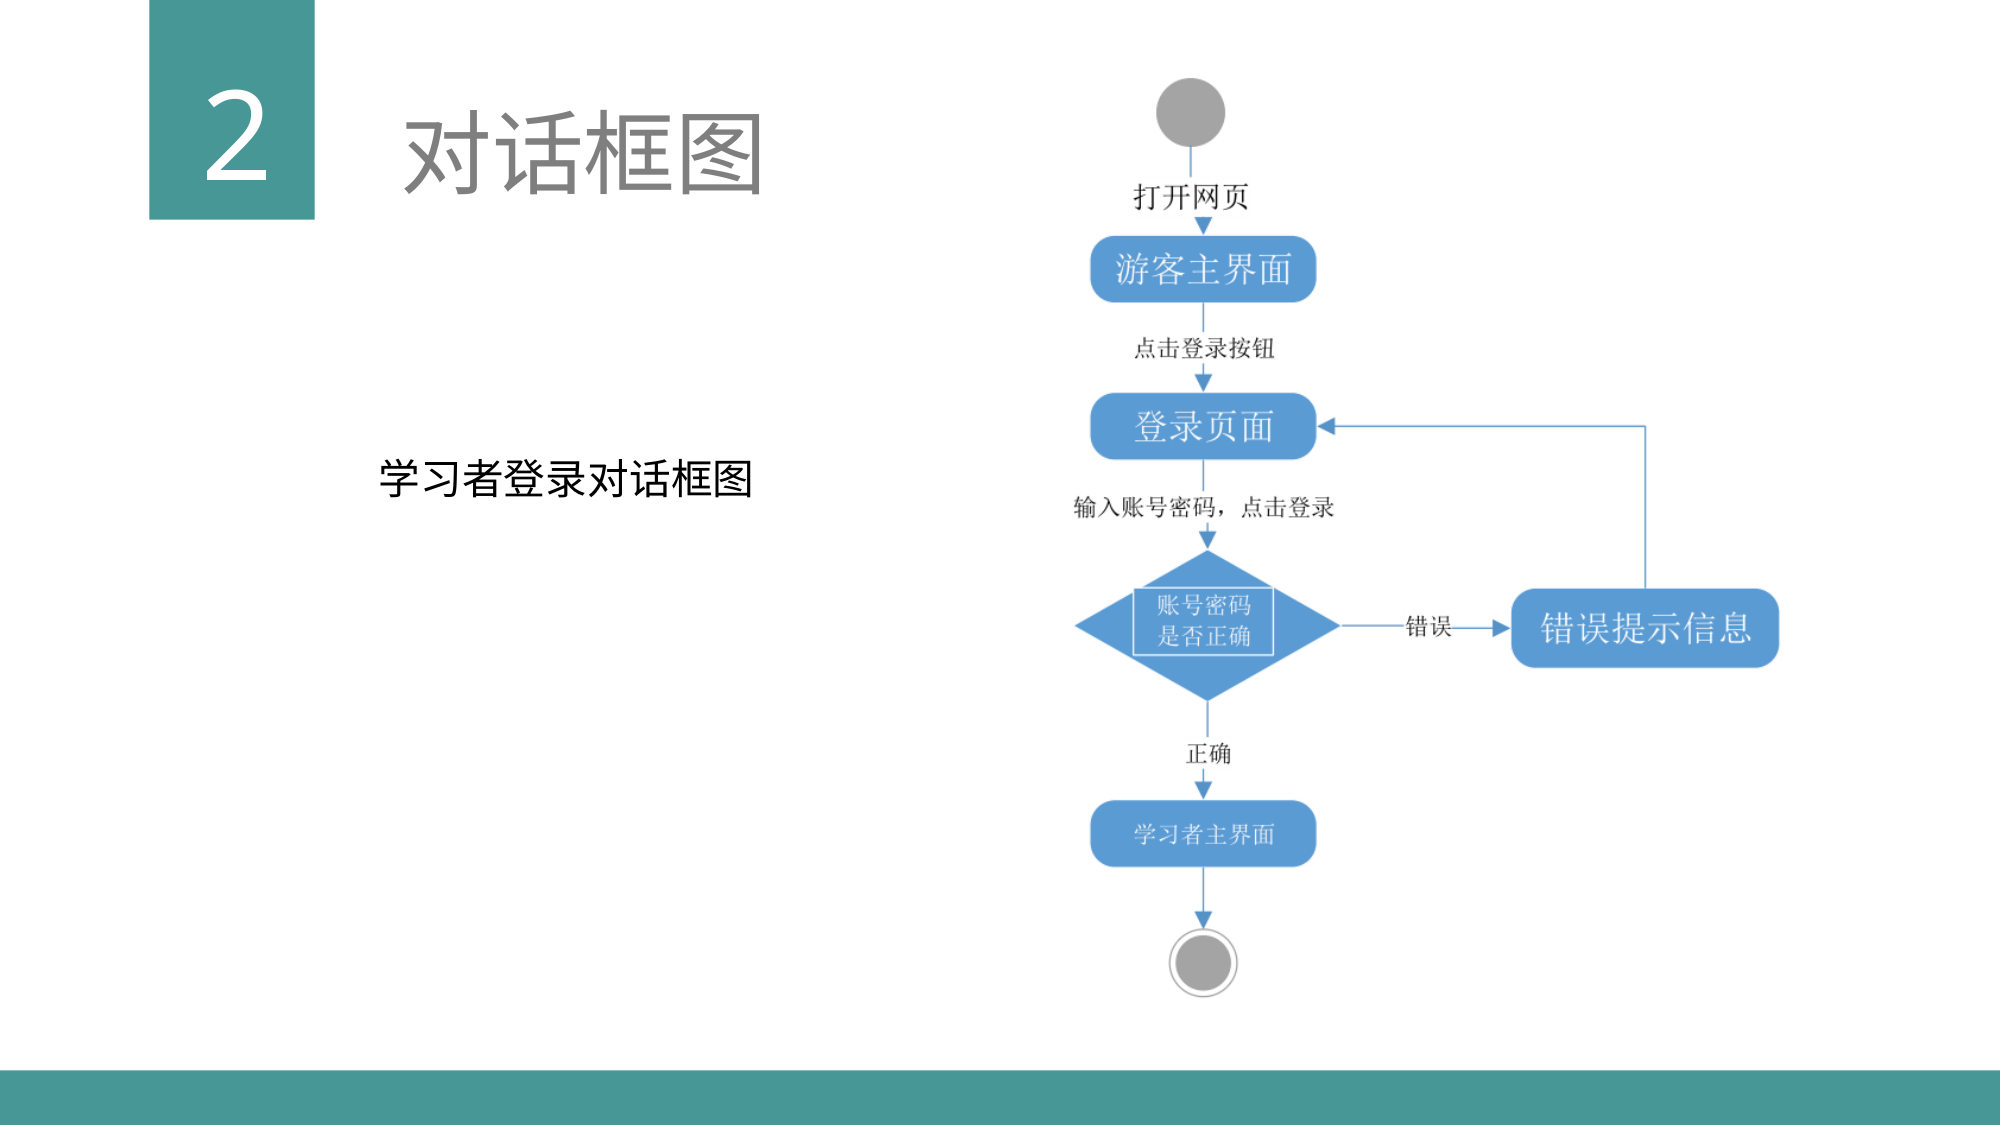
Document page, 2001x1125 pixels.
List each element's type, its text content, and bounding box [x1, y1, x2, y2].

picture [963, 52, 1862, 1054]
text_box [149, 0, 315, 220]
text_box 对话框图 [385, 88, 958, 214]
text_box 2 [154, 48, 320, 213]
text_box 学习者登录对话框图 [364, 445, 770, 511]
text_box [0, 1070, 2000, 1125]
